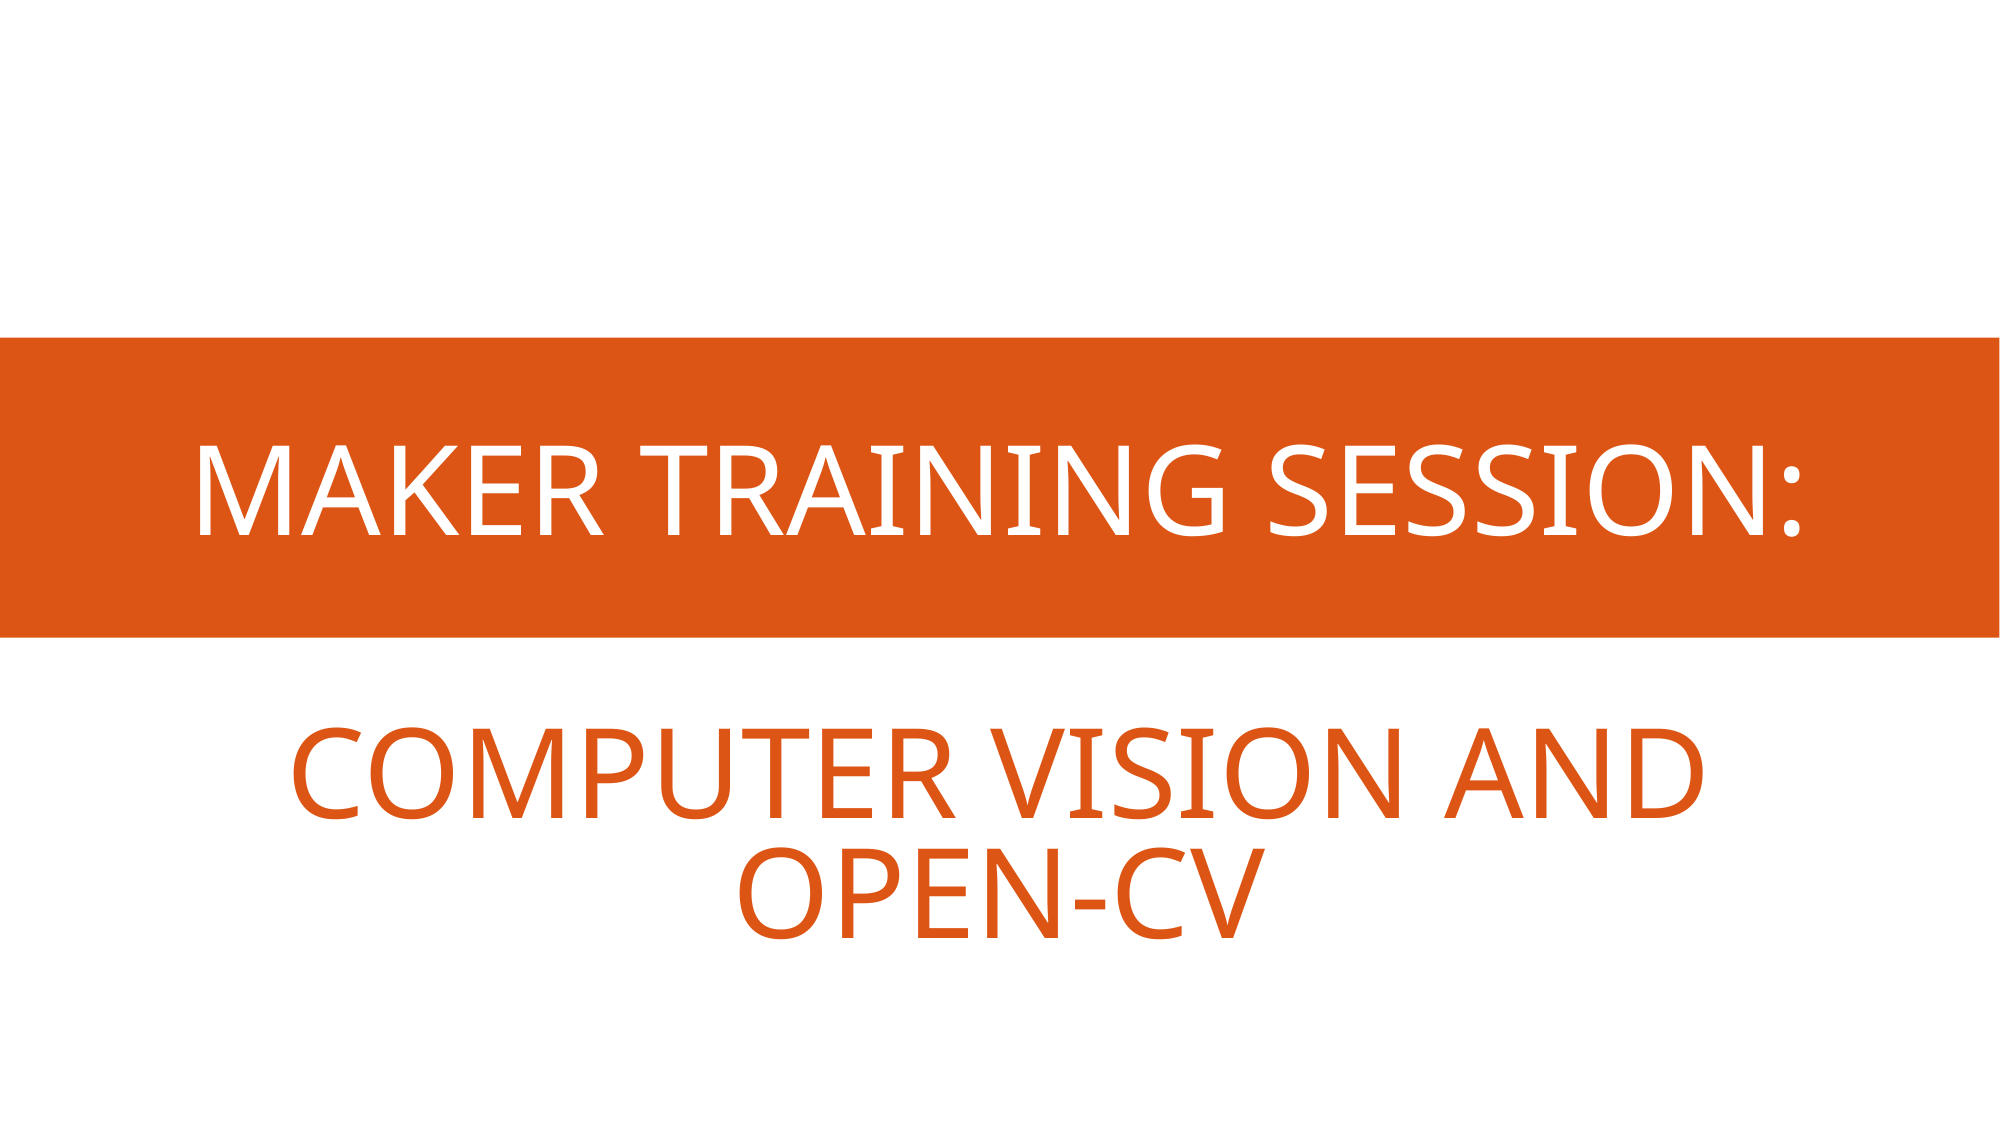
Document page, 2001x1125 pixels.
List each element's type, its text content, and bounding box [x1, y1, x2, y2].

text_box COMPUTER VISION AND OPEN-CV [136, 704, 1862, 980]
title MAKER TRAINING SESSION: [136, 362, 1862, 638]
